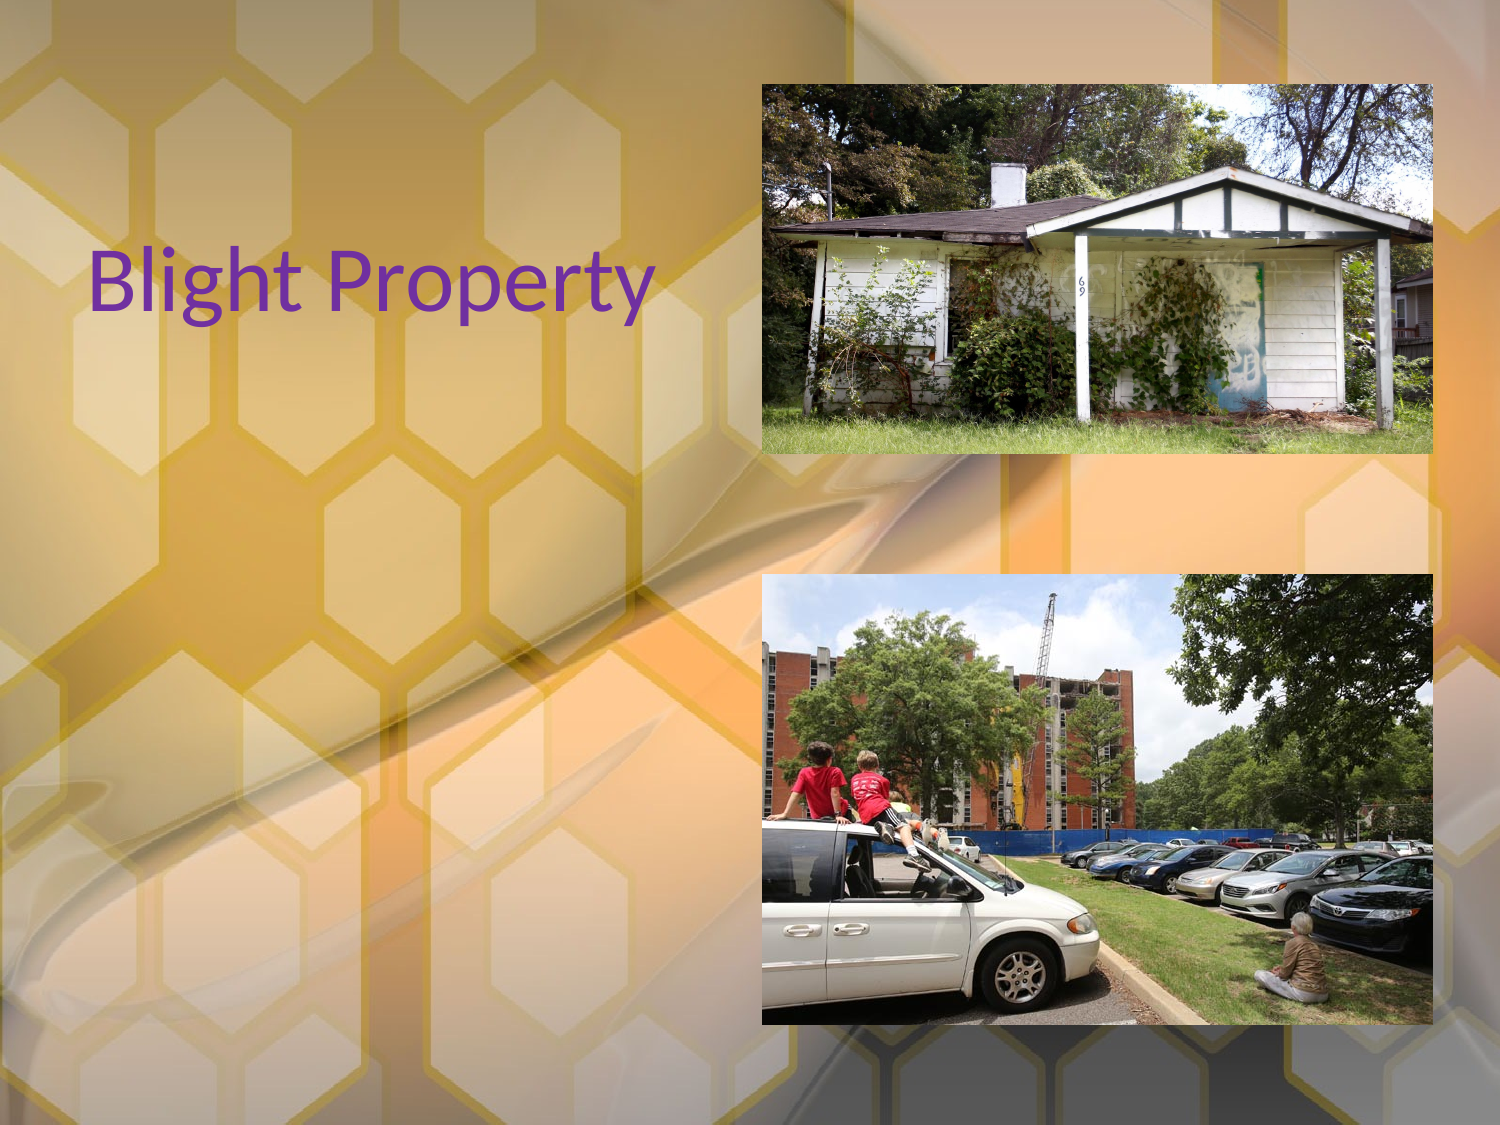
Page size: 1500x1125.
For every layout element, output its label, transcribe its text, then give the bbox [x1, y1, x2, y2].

title Blight Property [37, 200, 707, 338]
picture [0, 0, 1500, 1125]
